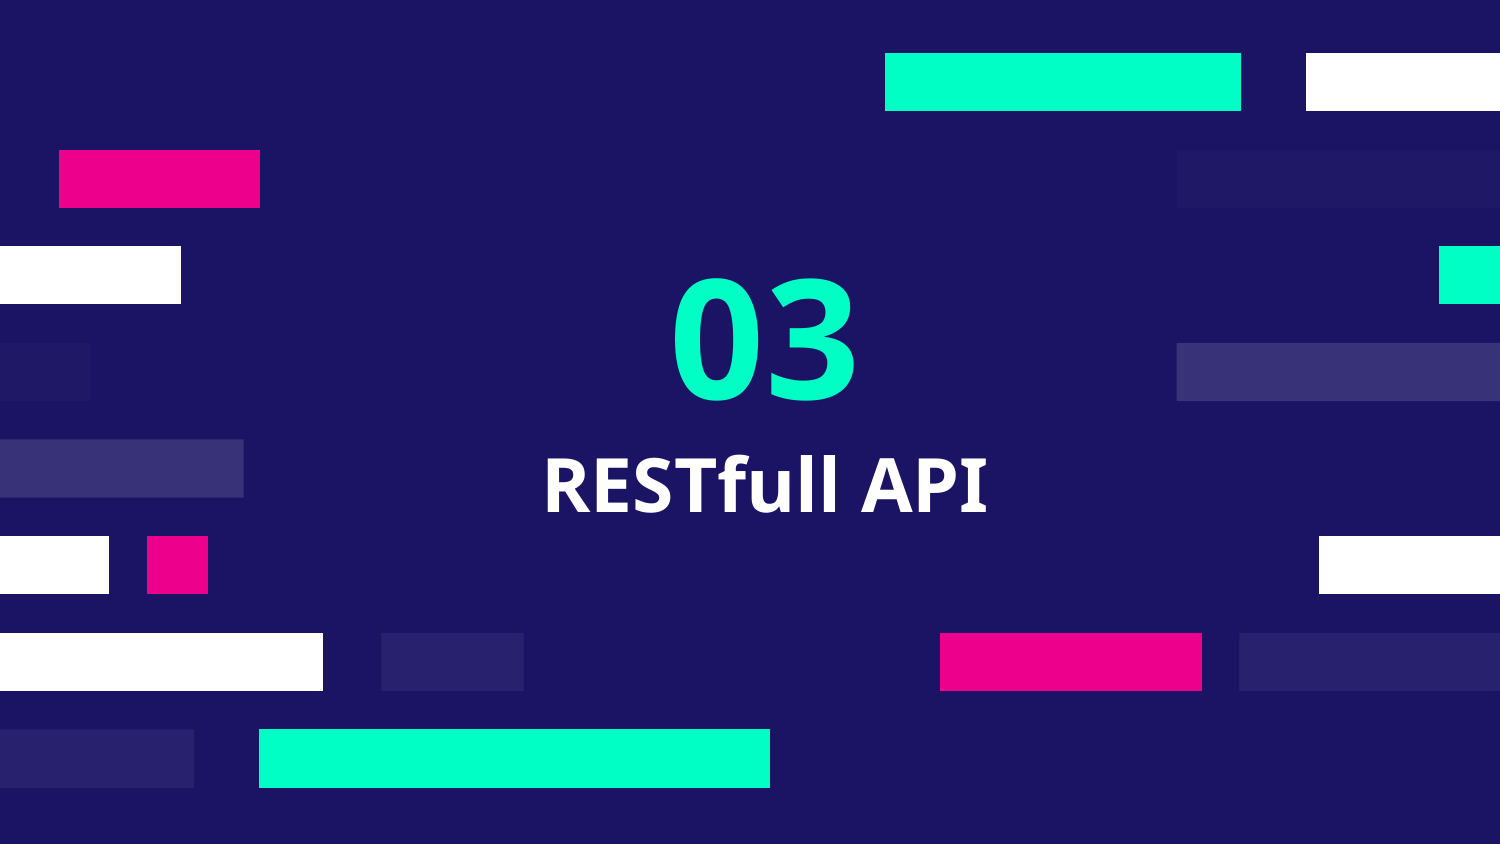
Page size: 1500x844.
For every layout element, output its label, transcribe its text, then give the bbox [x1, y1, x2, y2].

text_box 03 [74, 352, 1457, 434]
text_box RESTfull API [74, 445, 1457, 519]
